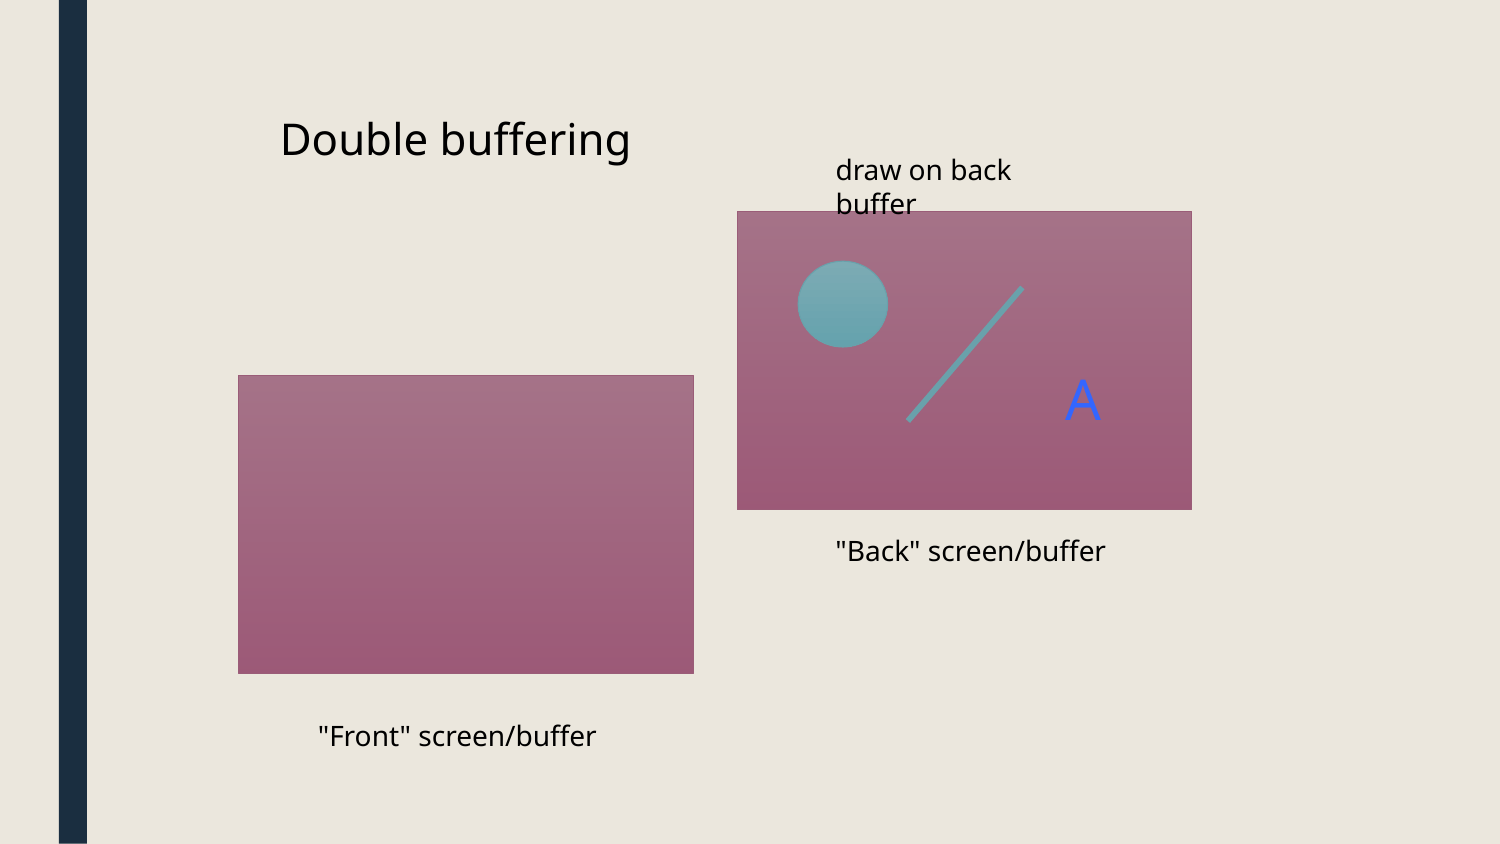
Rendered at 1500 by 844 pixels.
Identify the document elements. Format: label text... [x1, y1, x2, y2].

text_box [797, 260, 889, 348]
text_box "Back" screen/buffer [820, 526, 1124, 575]
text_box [907, 287, 1023, 421]
text_box [238, 375, 694, 674]
text_box "Front" screen/buffer [303, 710, 657, 760]
text_box [737, 211, 1192, 510]
text_box A [1050, 356, 1124, 439]
text_box Double buffering [265, 103, 650, 171]
text_box draw on back buffer [820, 145, 1110, 228]
